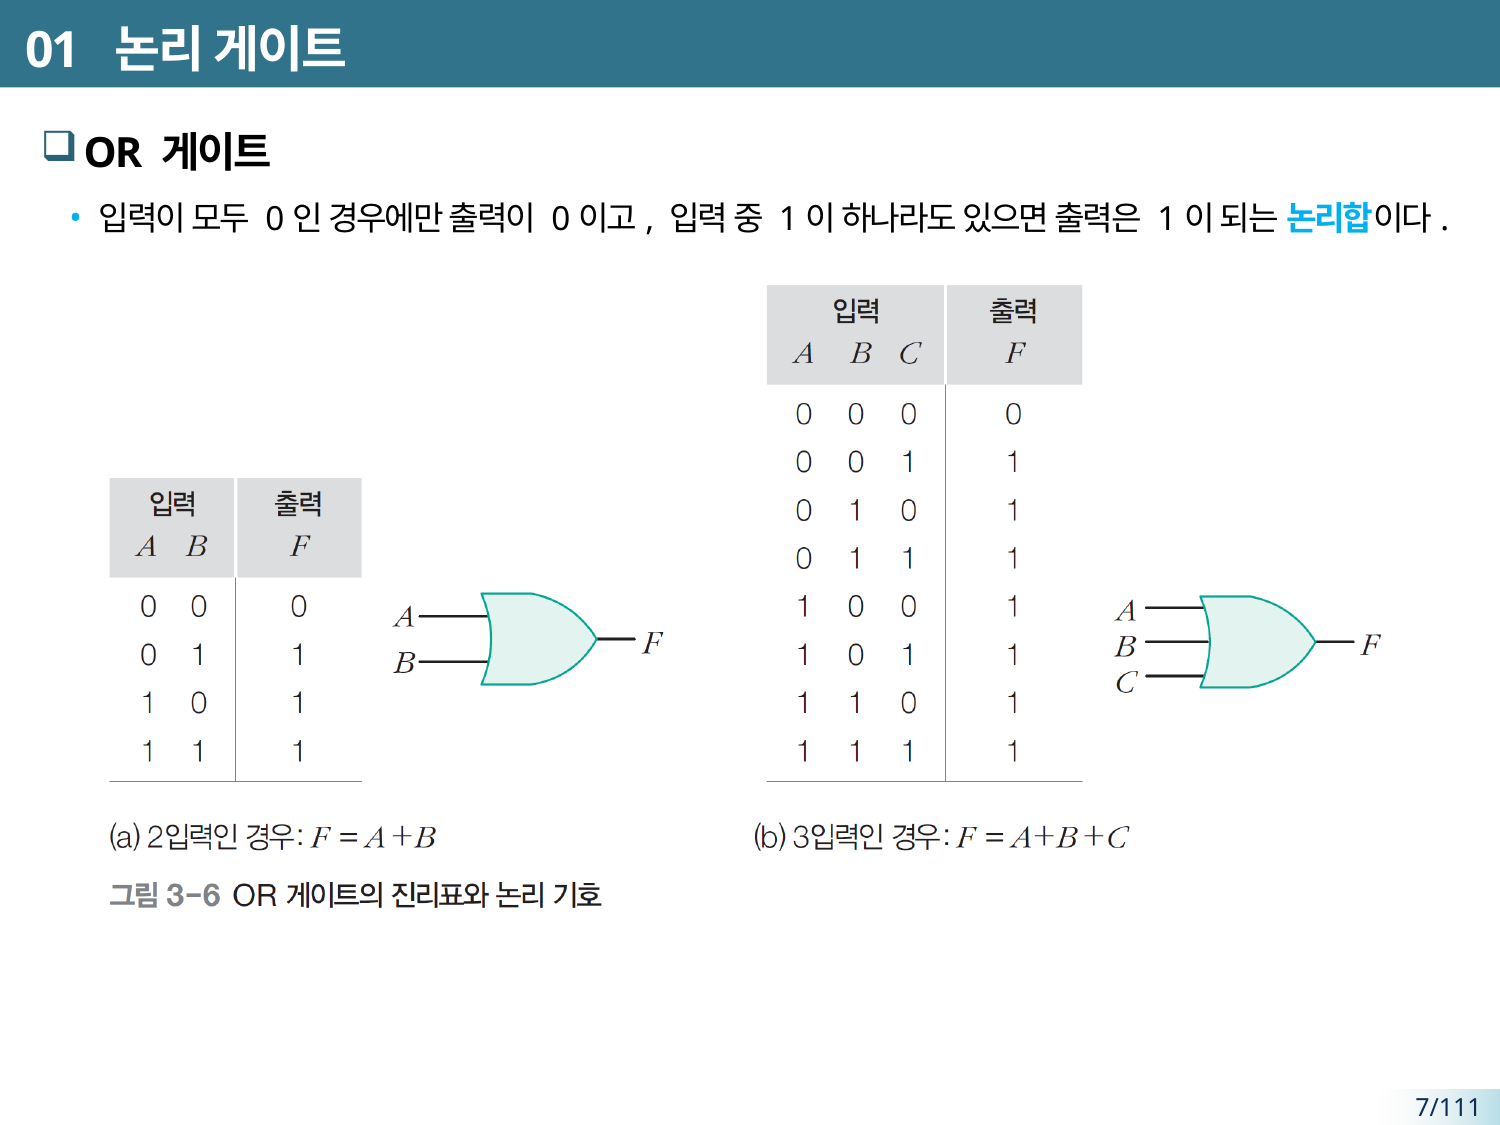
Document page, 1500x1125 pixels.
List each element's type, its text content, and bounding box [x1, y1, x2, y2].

list OR 게이트 입력이 모두 0인 경우에만 출력이 0이고, 입력 중 1이 하나라도 있으면 출력은 1이 되는 논리합이다. [10, 113, 1481, 1044]
picture [100, 278, 1390, 918]
title 01 논리 게이트 [10, 8, 1288, 87]
